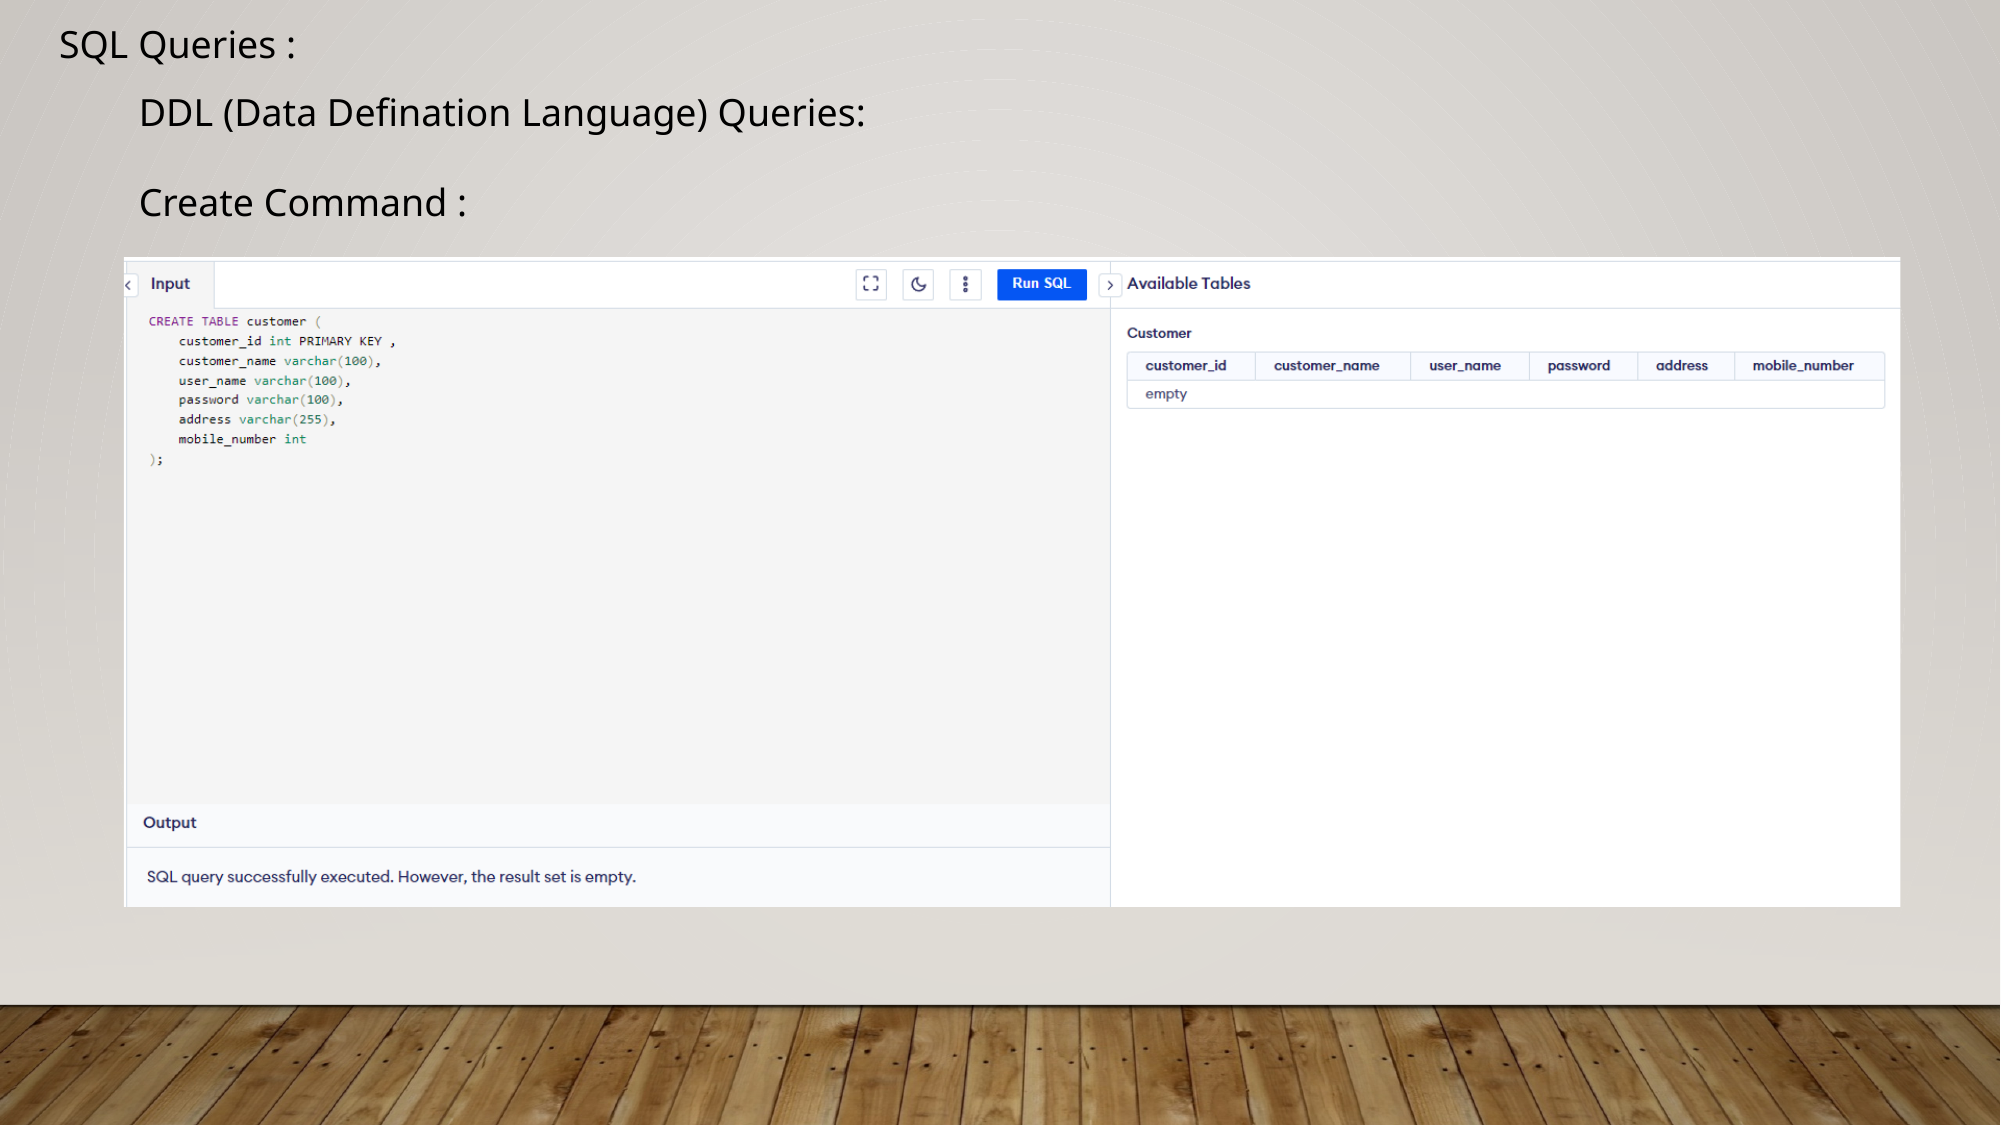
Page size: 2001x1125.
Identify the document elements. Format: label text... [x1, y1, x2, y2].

text_box SQL Queries : [44, 13, 1046, 164]
picture [123, 256, 1901, 907]
picture [0, 1005, 2000, 1125]
text_box DDL (Data Defination Language) Queries: Create Command : [123, 81, 1125, 232]
